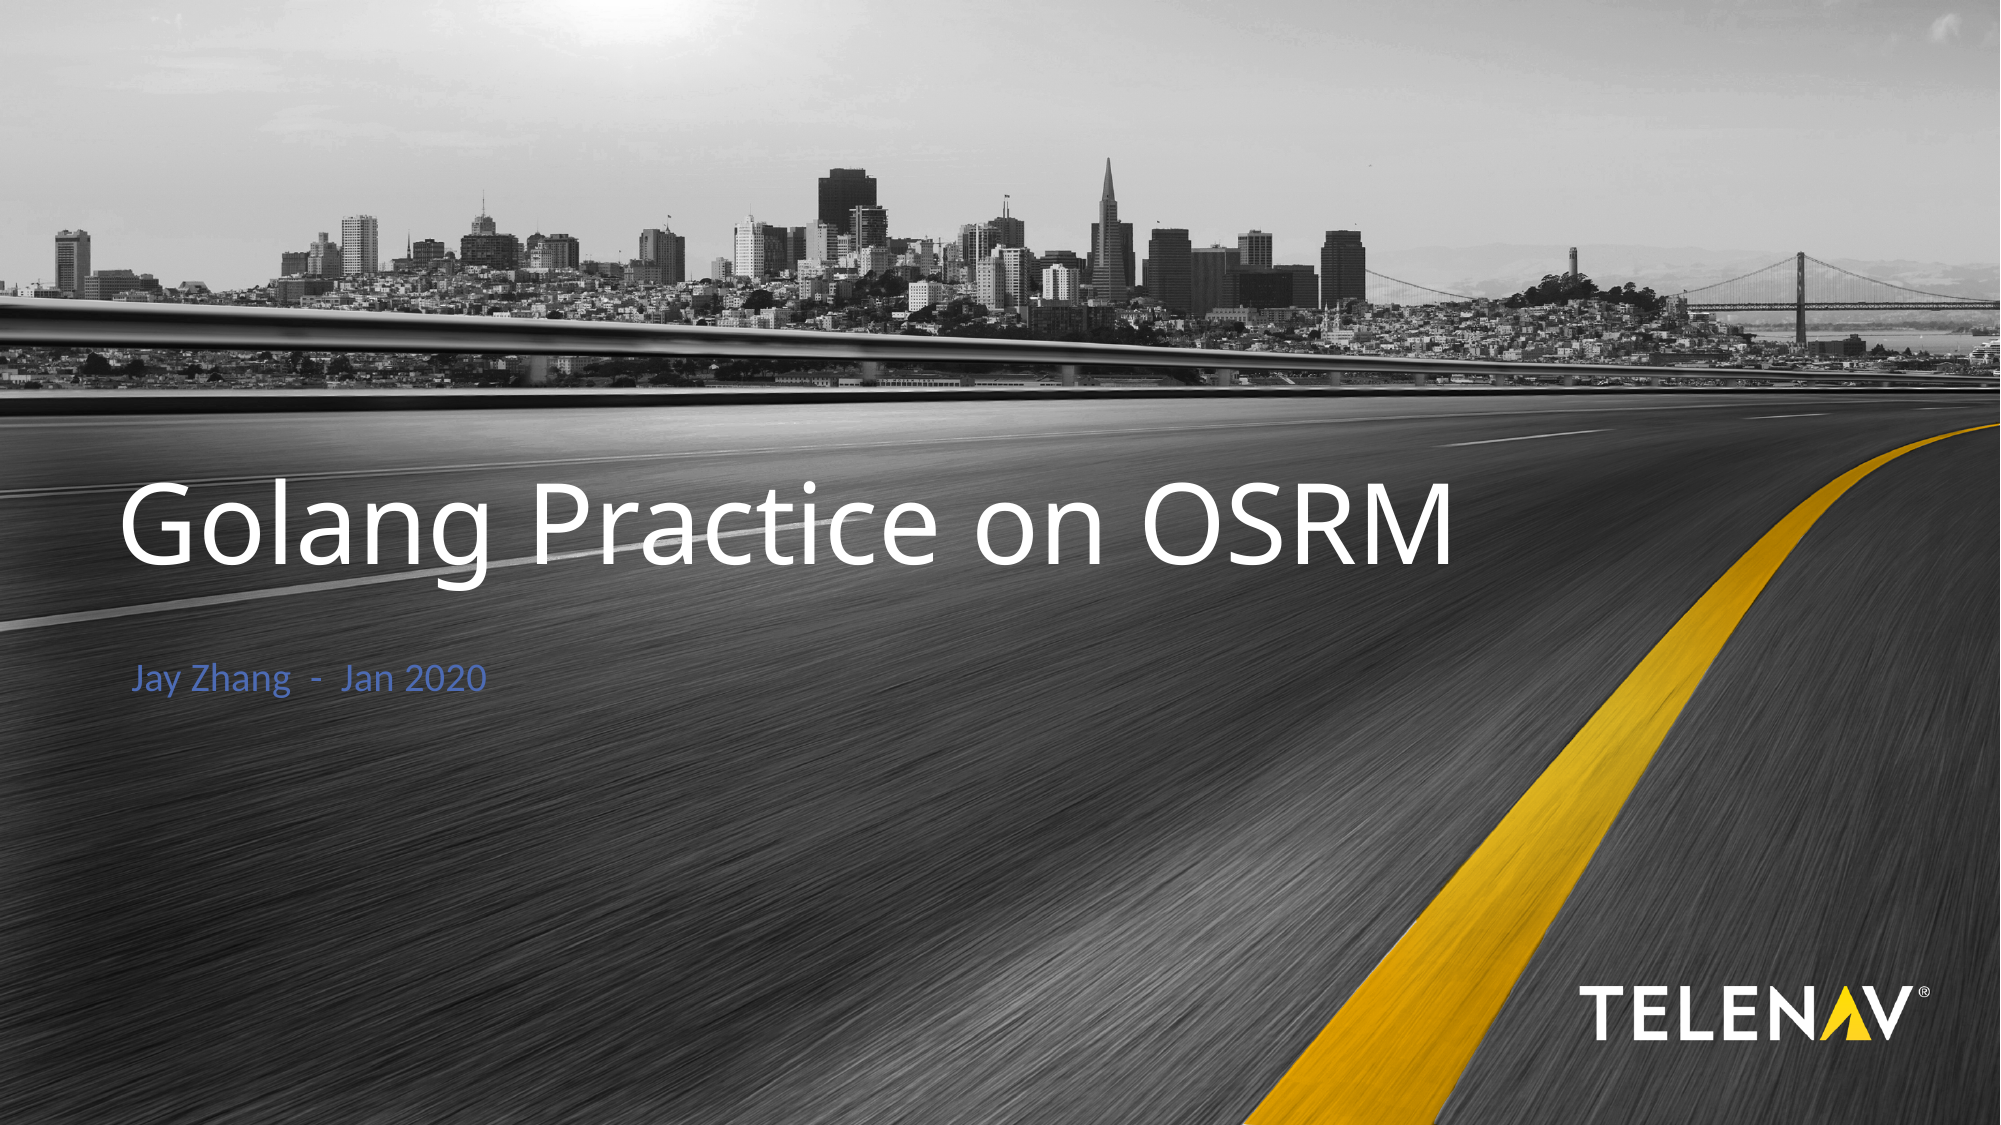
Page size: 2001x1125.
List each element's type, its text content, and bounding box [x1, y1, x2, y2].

subtitle Jay Zhang - Jan 2020 [116, 648, 1967, 921]
picture [0, 0, 2000, 1125]
title Golang Practice on OSRM [101, 204, 1952, 597]
